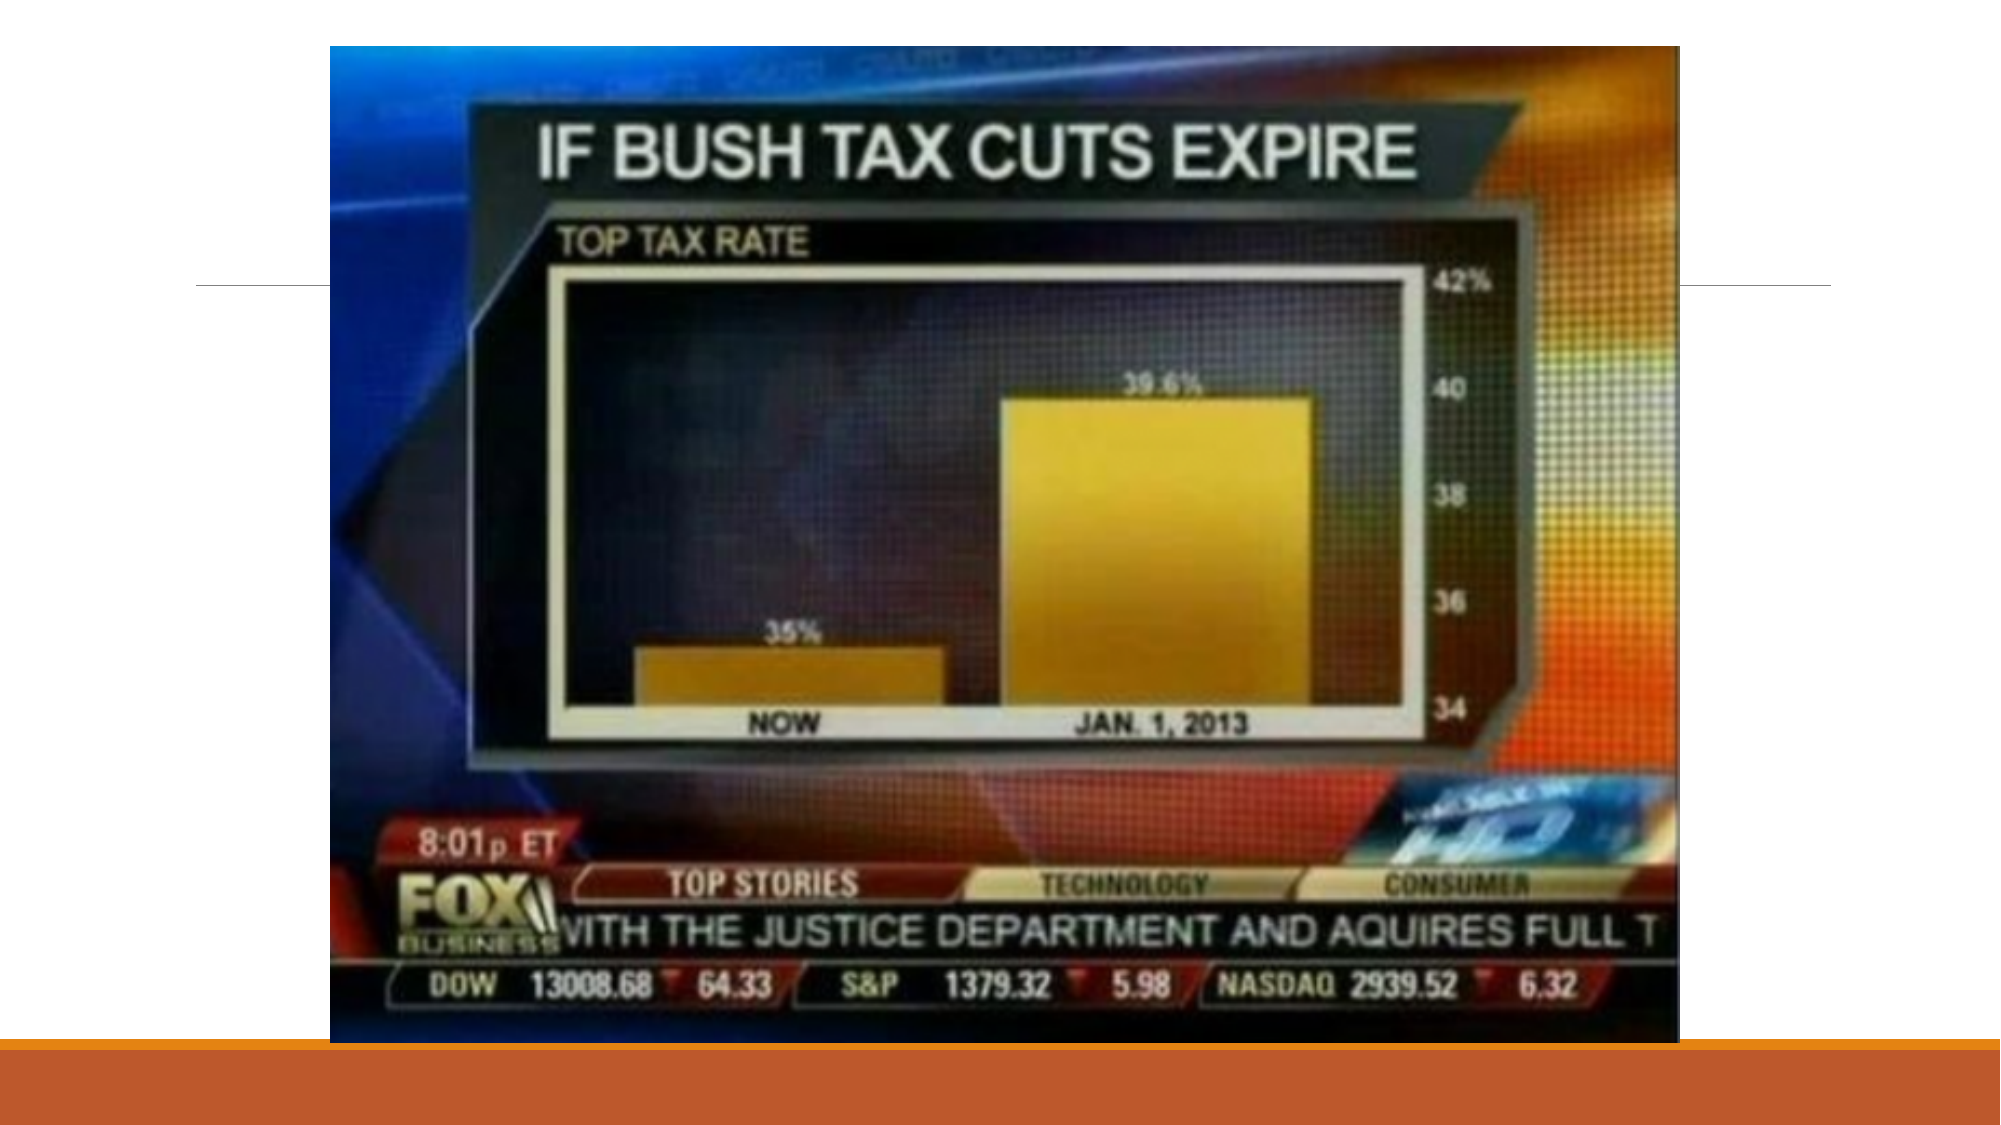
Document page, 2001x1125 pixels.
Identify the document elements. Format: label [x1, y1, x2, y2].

list [329, 46, 1681, 1044]
